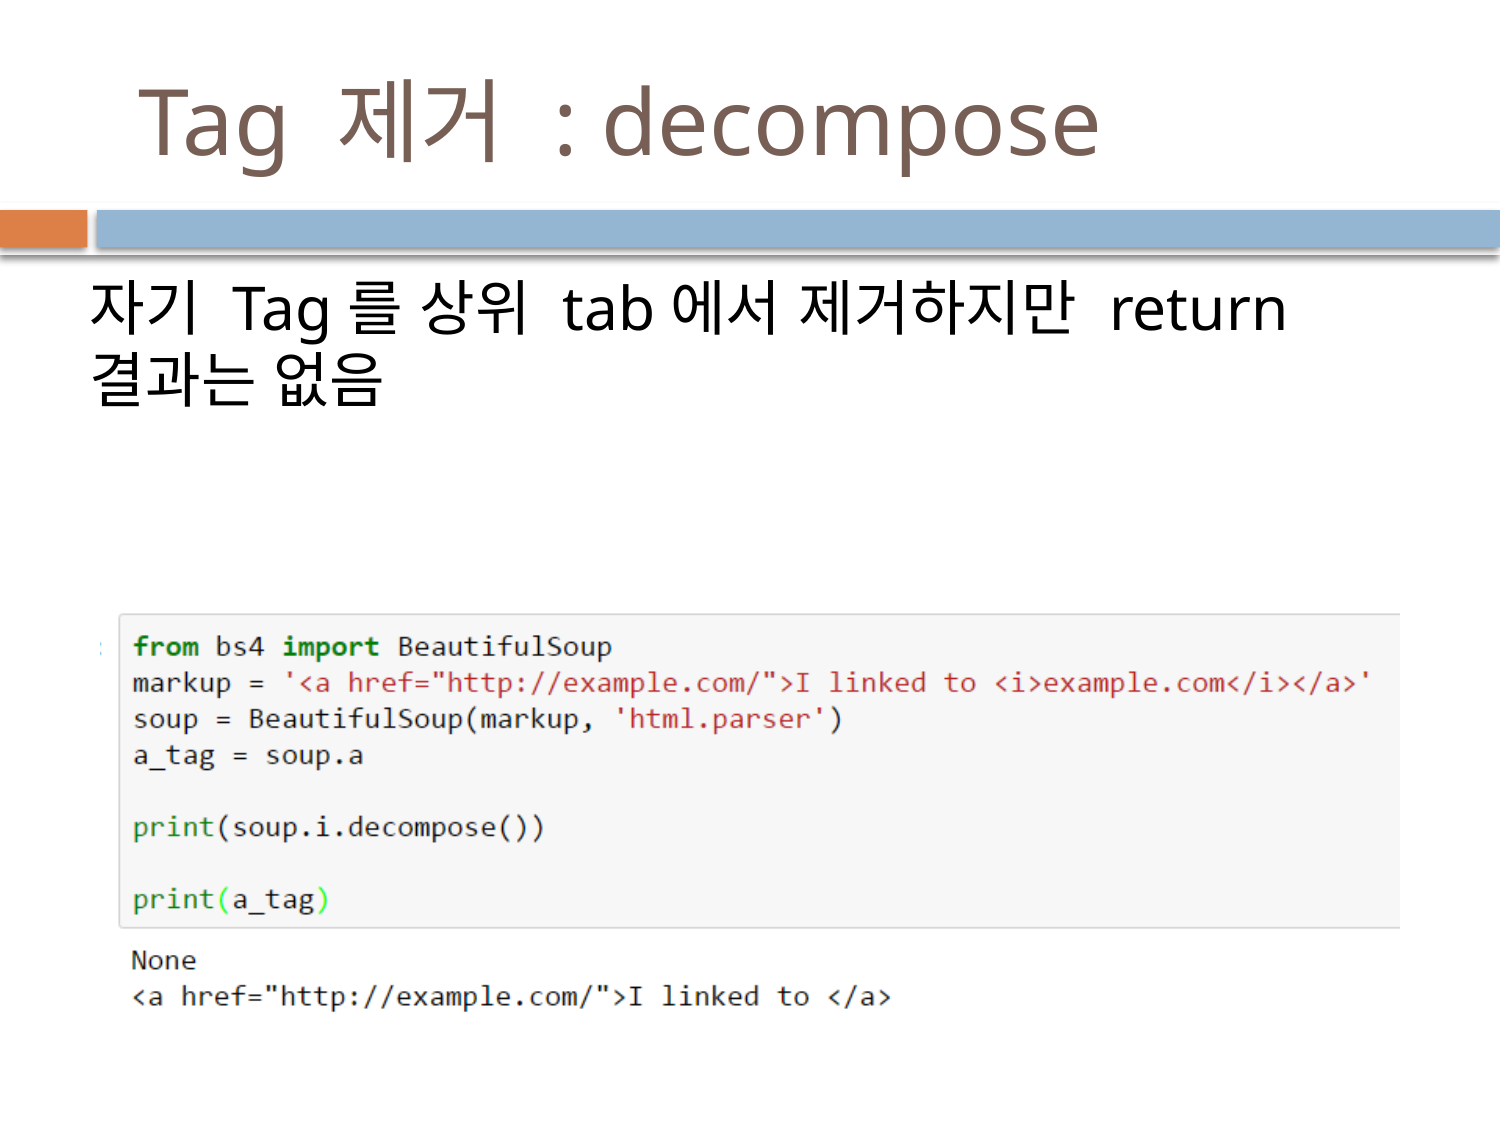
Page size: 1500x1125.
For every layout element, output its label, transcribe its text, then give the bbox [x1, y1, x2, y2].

picture [100, 609, 1400, 1023]
title Tag 제거 : decompose [100, 37, 1438, 200]
list 자기 Tag를 상위 tab에서 제거하지만 return 결과는 없음 [75, 262, 1425, 492]
